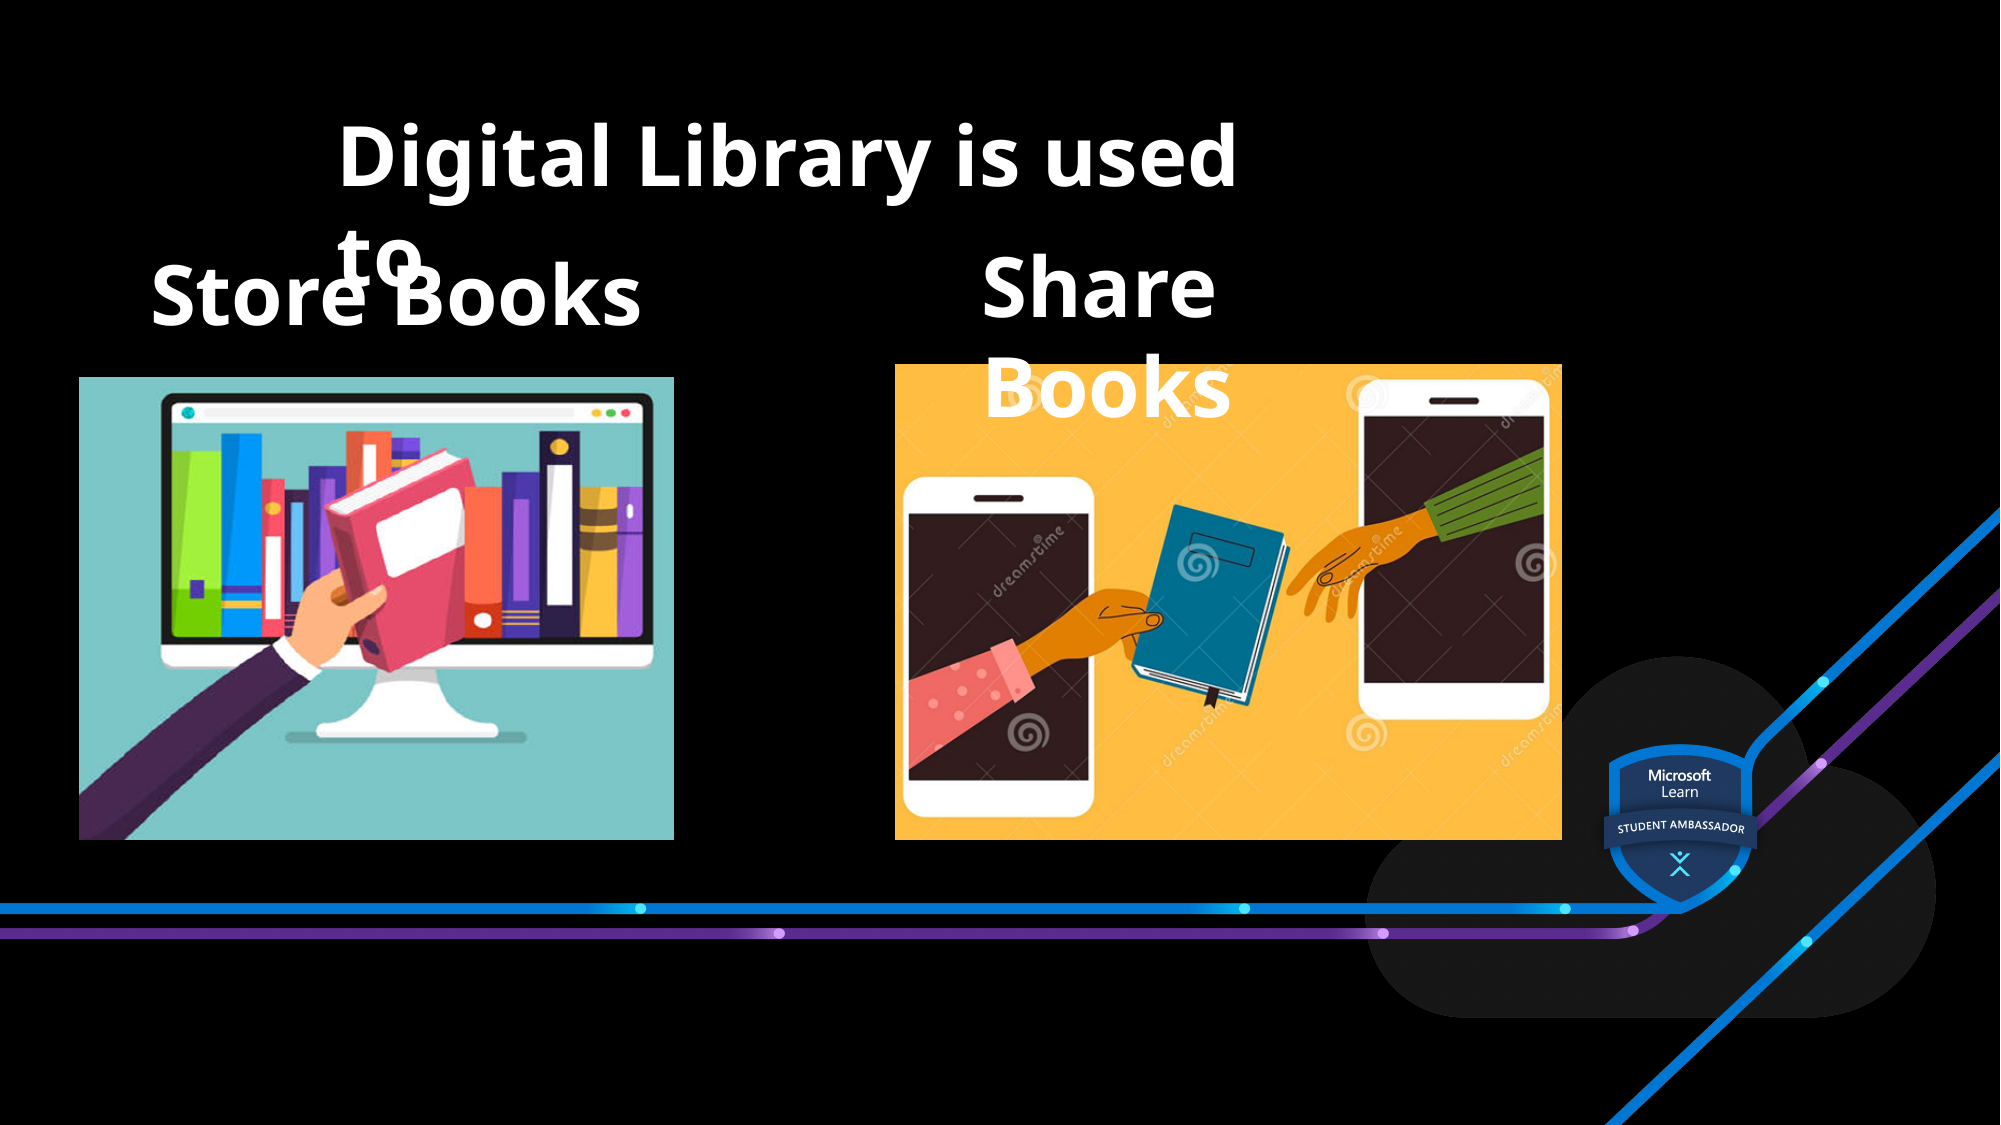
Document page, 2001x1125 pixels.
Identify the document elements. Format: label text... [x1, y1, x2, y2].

text_box Store Books [150, 241, 644, 342]
text_box Digital Library is used to [336, 103, 1297, 304]
picture [0, 358, 2000, 1125]
text_box Share Books [981, 234, 1476, 364]
